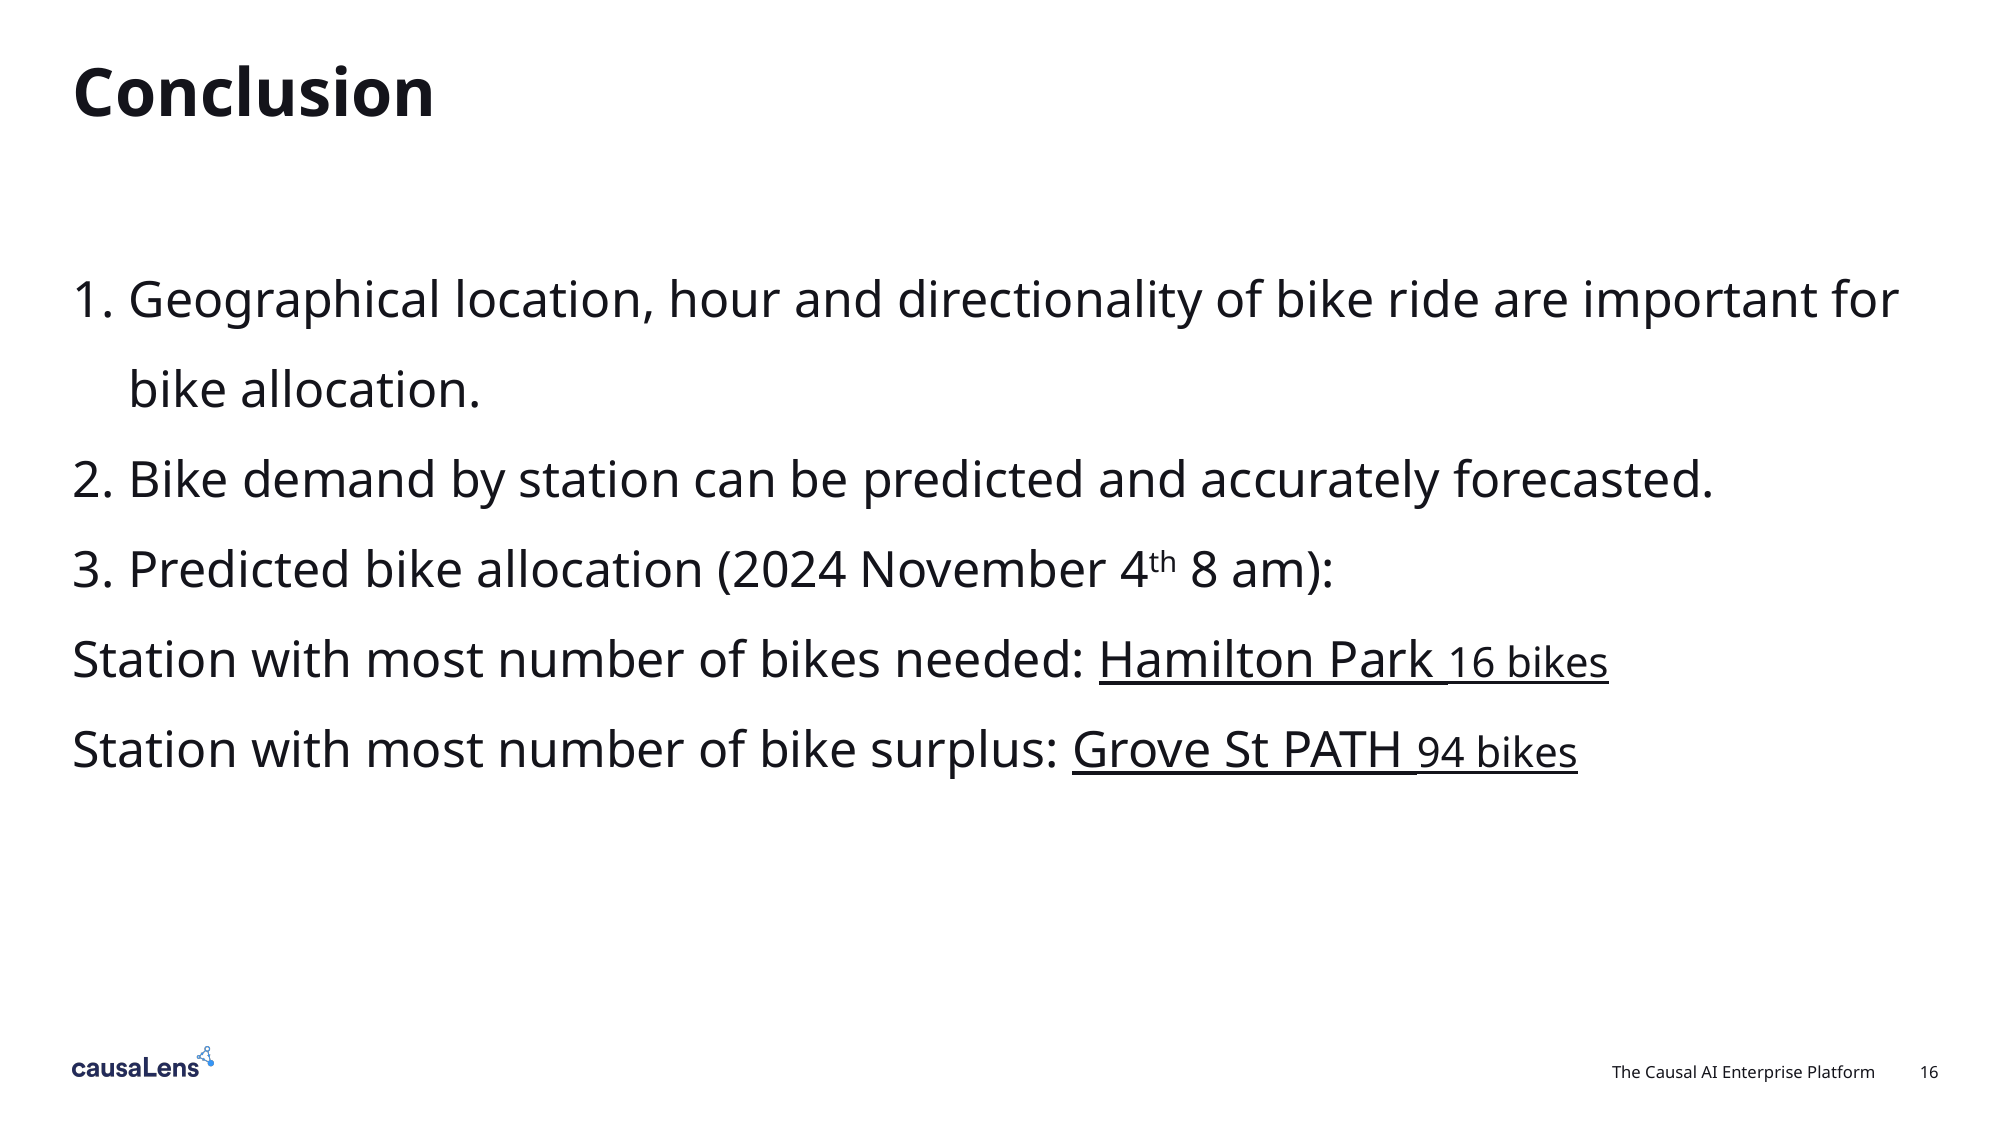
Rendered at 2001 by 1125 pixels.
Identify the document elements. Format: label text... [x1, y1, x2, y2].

picture [72, 1046, 214, 1077]
slide_number 16 [1860, 1061, 1939, 1092]
list Geographical location, hour and directionality of bike ride are important for bike allocation. Bike demand by station can be predicted and accurately forecasted. Predicted bike allocation (2024 November 4th 8 am): Station with most number of bikes needed: Hamilton Park 16 bikes Station with most number of bike surplus: Grove St PATH 94 bikes [72, 237, 1963, 888]
title Conclusion [72, 59, 1928, 212]
